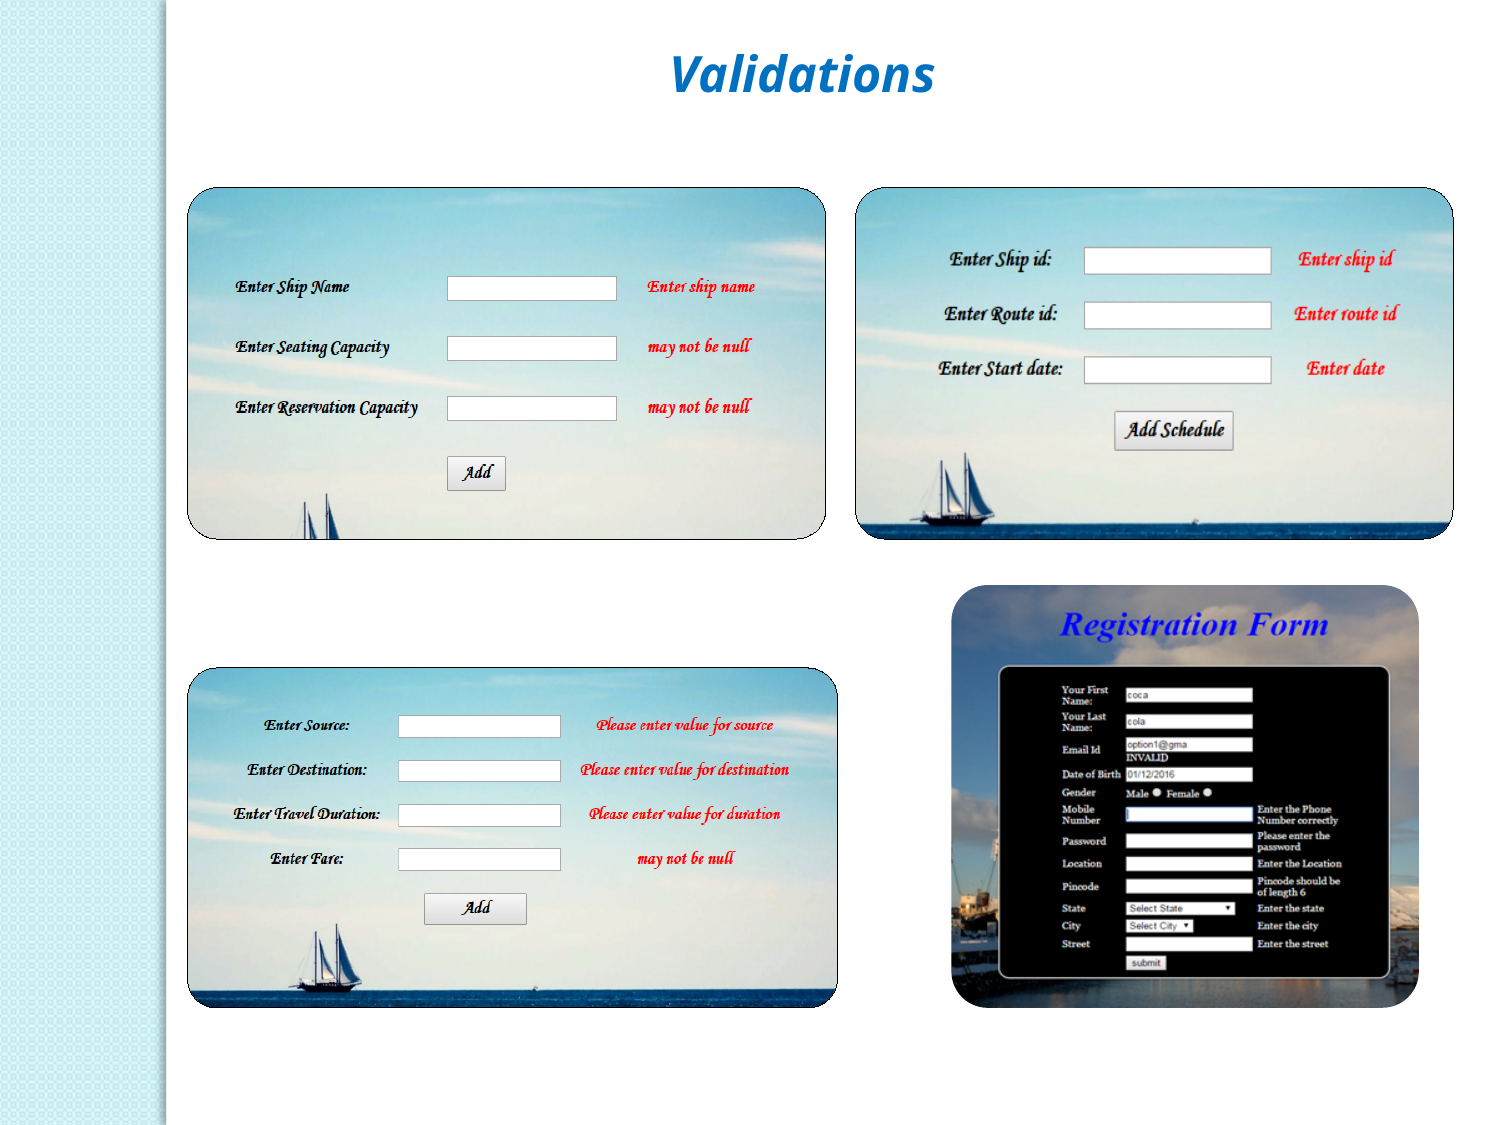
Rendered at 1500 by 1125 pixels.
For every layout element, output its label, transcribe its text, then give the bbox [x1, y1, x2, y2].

text_box Validations [339, 35, 1266, 110]
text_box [187, 187, 1454, 1009]
